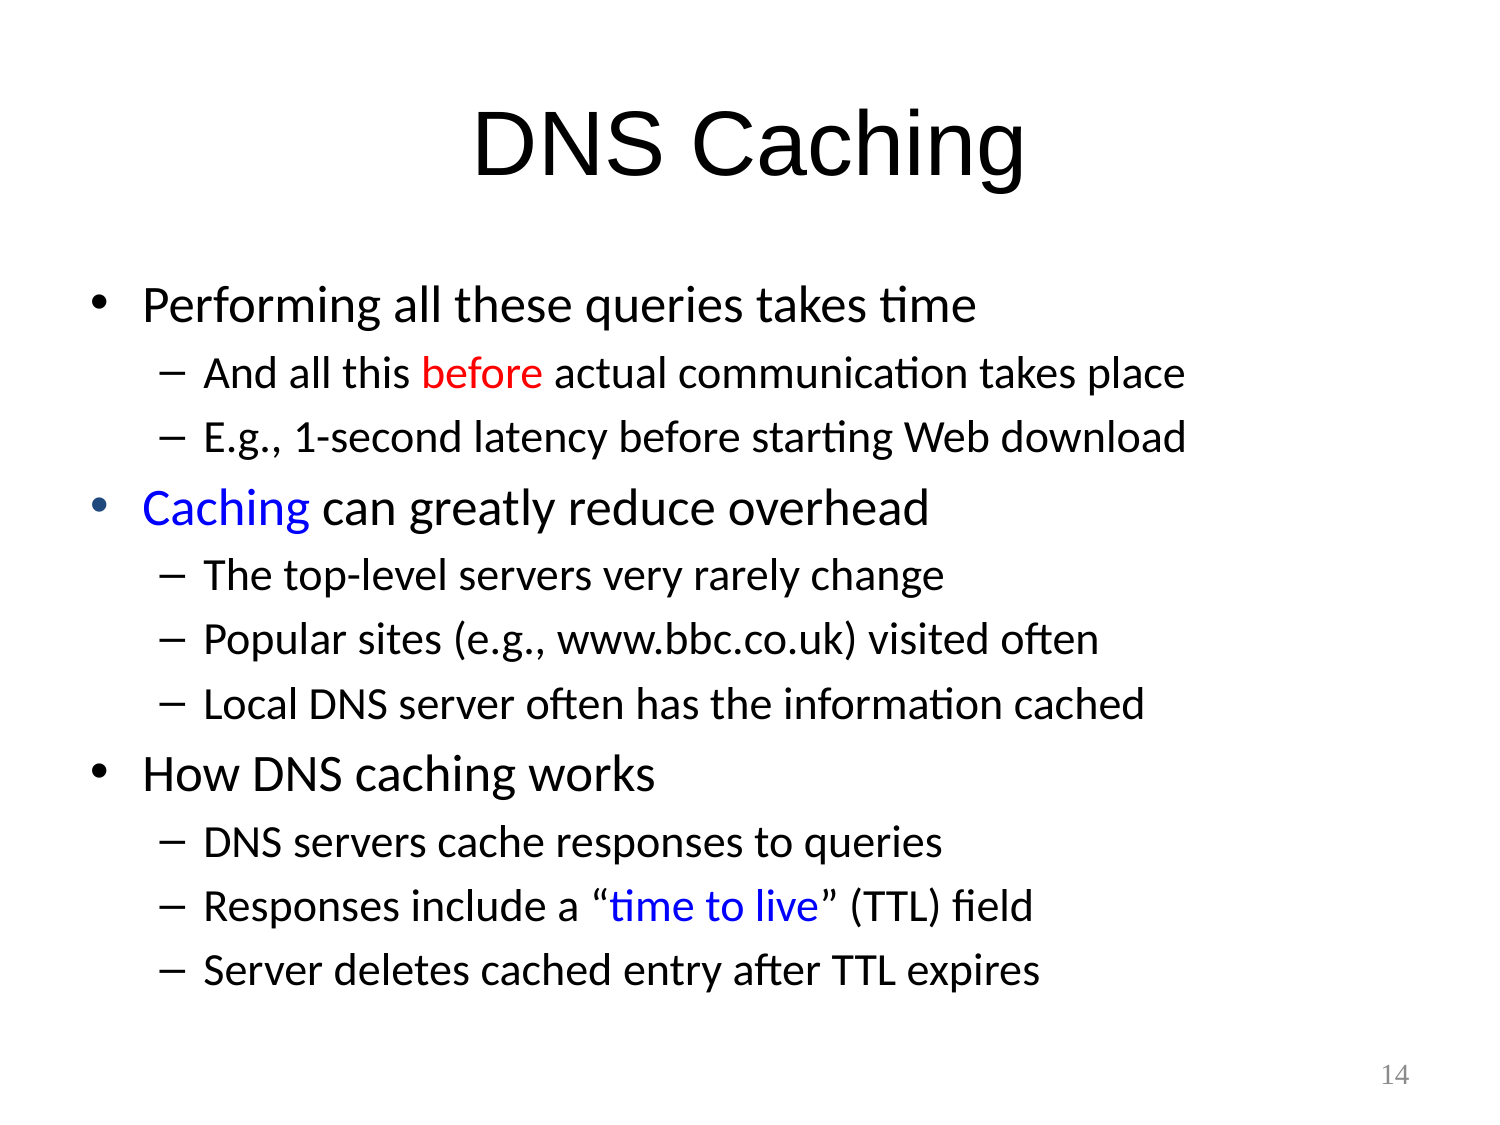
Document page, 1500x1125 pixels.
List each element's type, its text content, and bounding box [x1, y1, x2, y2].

slide_number 14 [1074, 1042, 1425, 1103]
title DNS Caching [75, 45, 1425, 233]
list Performing all these queries takes time And all this before actual communication takes place E.g., 1-second latency before starting Web download Caching can greatly reduce overhead The top-level servers very rarely change Popular sites (e.g., www.bbc.co.uk) visited often Local DNS server often has the information cached How DNS caching works DNS servers cache responses to queries Responses include a “time to live” (TTL) field Server deletes cached entry after TTL expires [75, 262, 1425, 1005]
